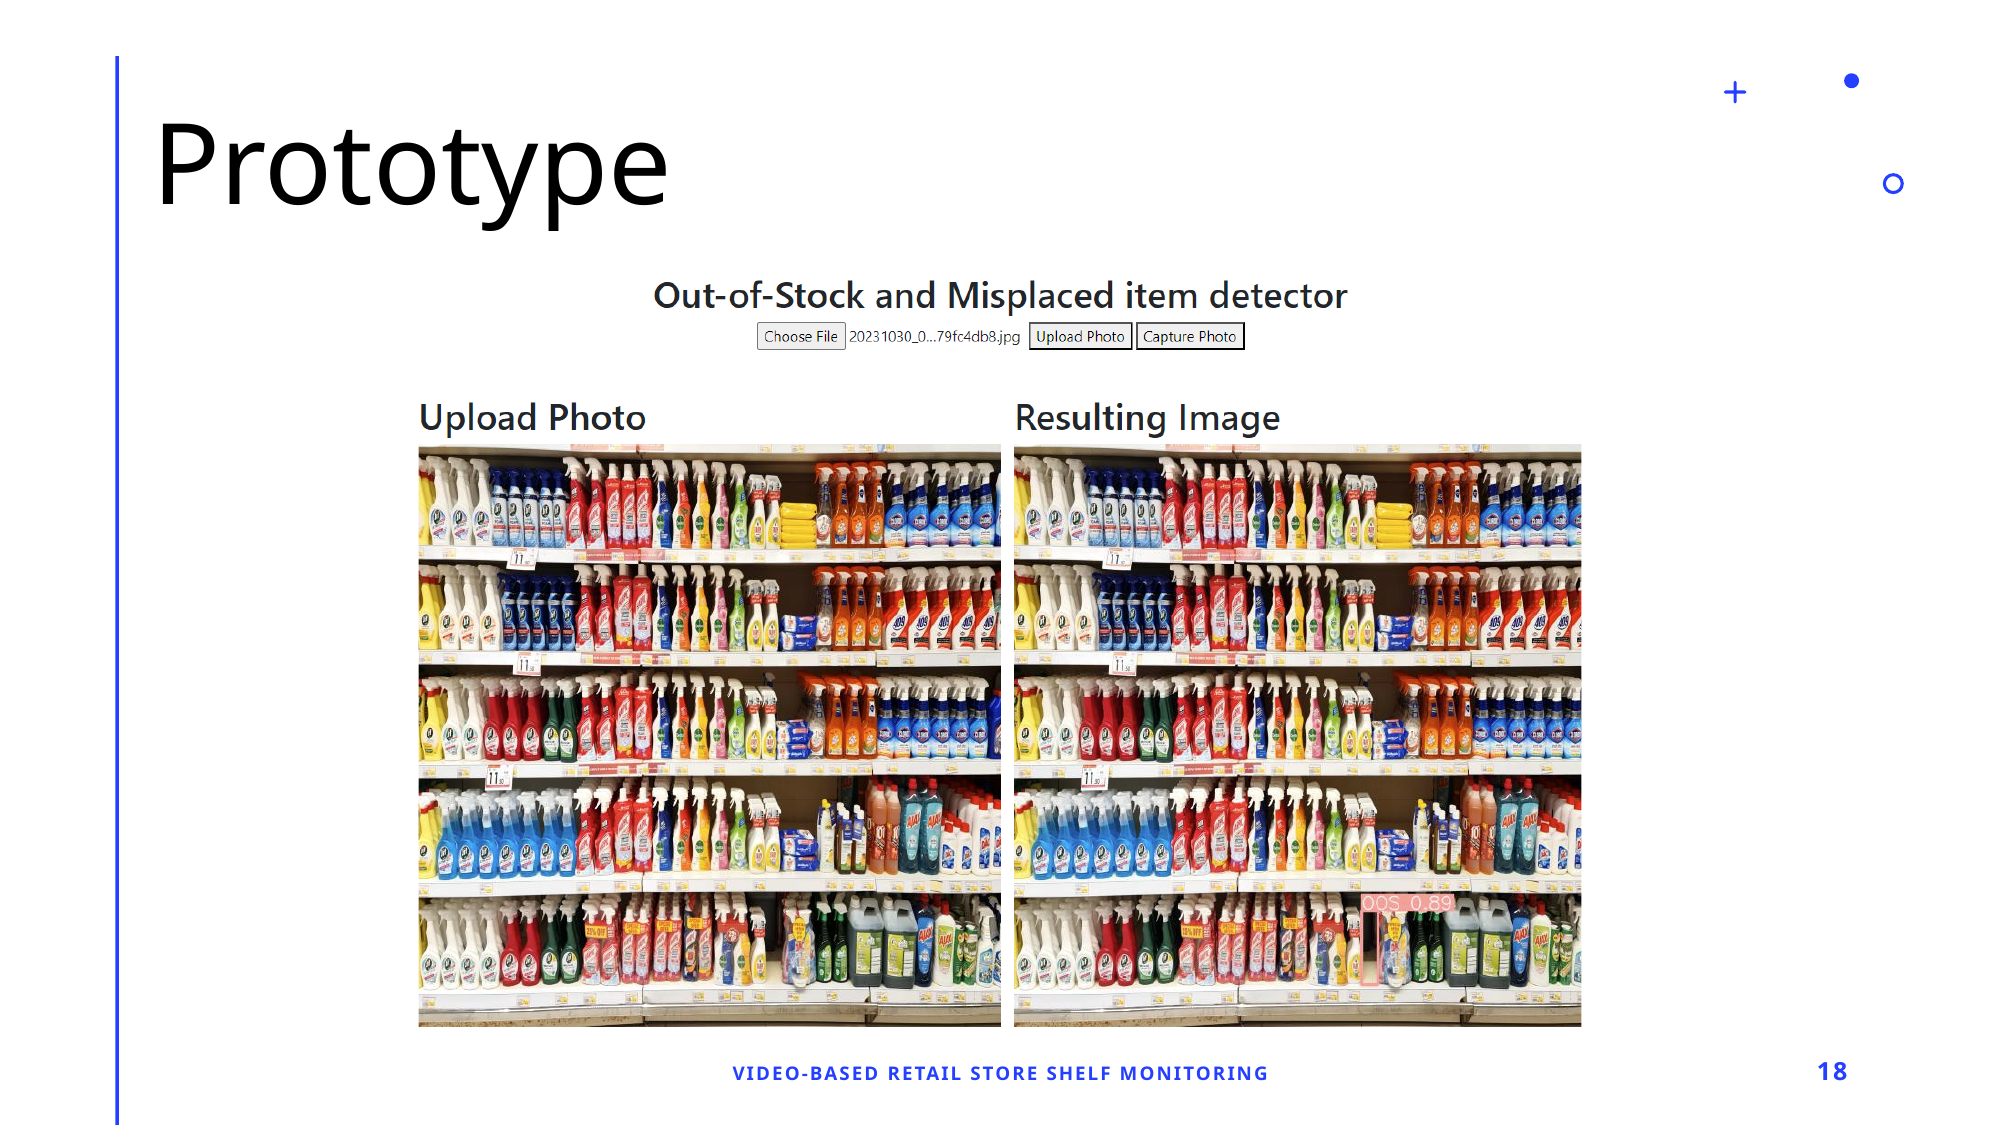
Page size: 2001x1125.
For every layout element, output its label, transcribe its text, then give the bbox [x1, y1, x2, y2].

slide_number 18 [1412, 1042, 1863, 1103]
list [418, 253, 1582, 1043]
footer Video-based Retail Store Shelf Monitoring [662, 1043, 1338, 1103]
title Prototype [137, 59, 1863, 278]
